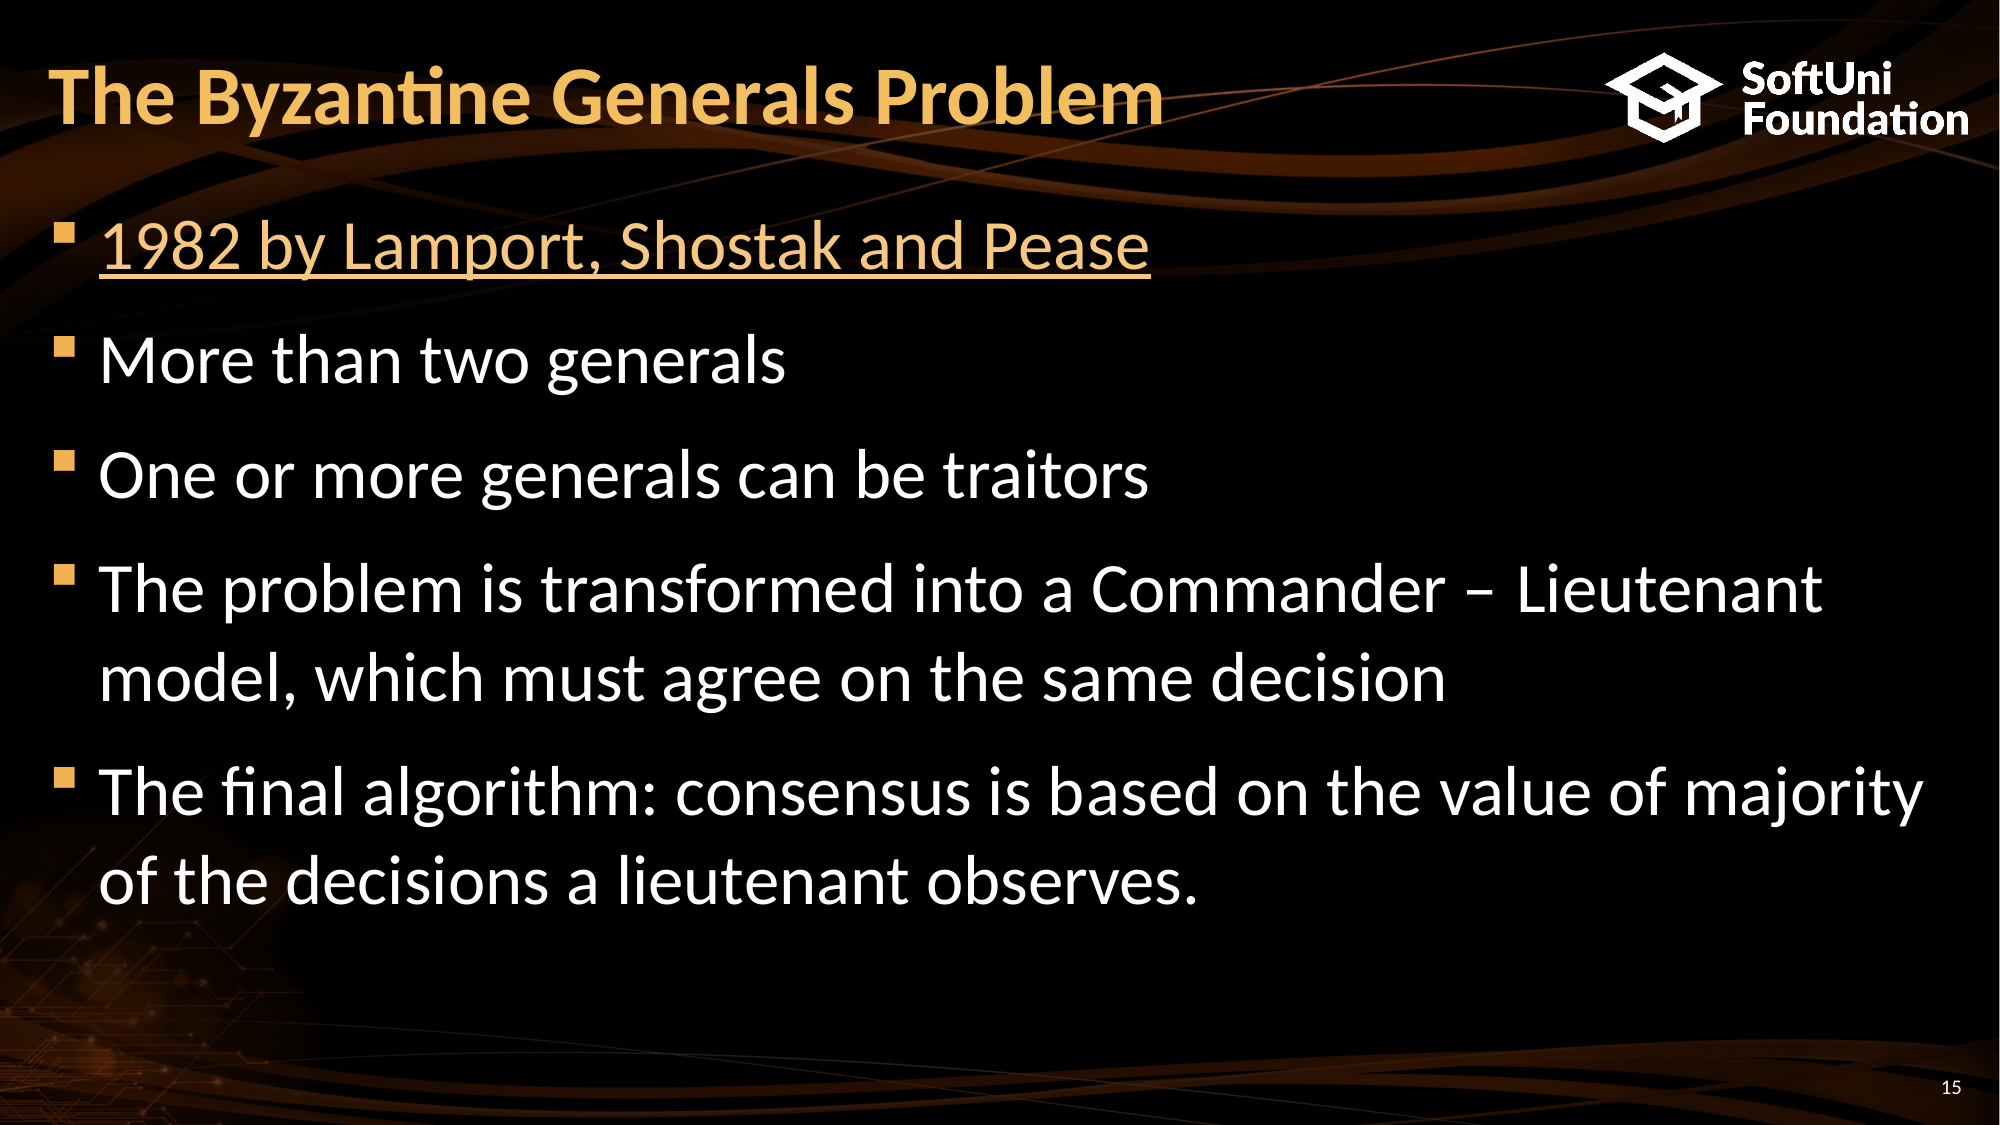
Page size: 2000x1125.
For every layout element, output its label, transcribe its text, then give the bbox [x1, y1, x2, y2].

list 1982 by Lamport, Shostak and Pease More than two generals One or more generals can be traitors The problem is transformed into a Commander – Lieutenant model, which must agree on the same decision The final algorithm: consensus is based on the value of majority of the decisions a lieutenant observes. [31, 188, 1968, 1103]
title The Byzantine Generals Problem [30, 6, 1602, 189]
picture [0, 0, 2000, 1125]
